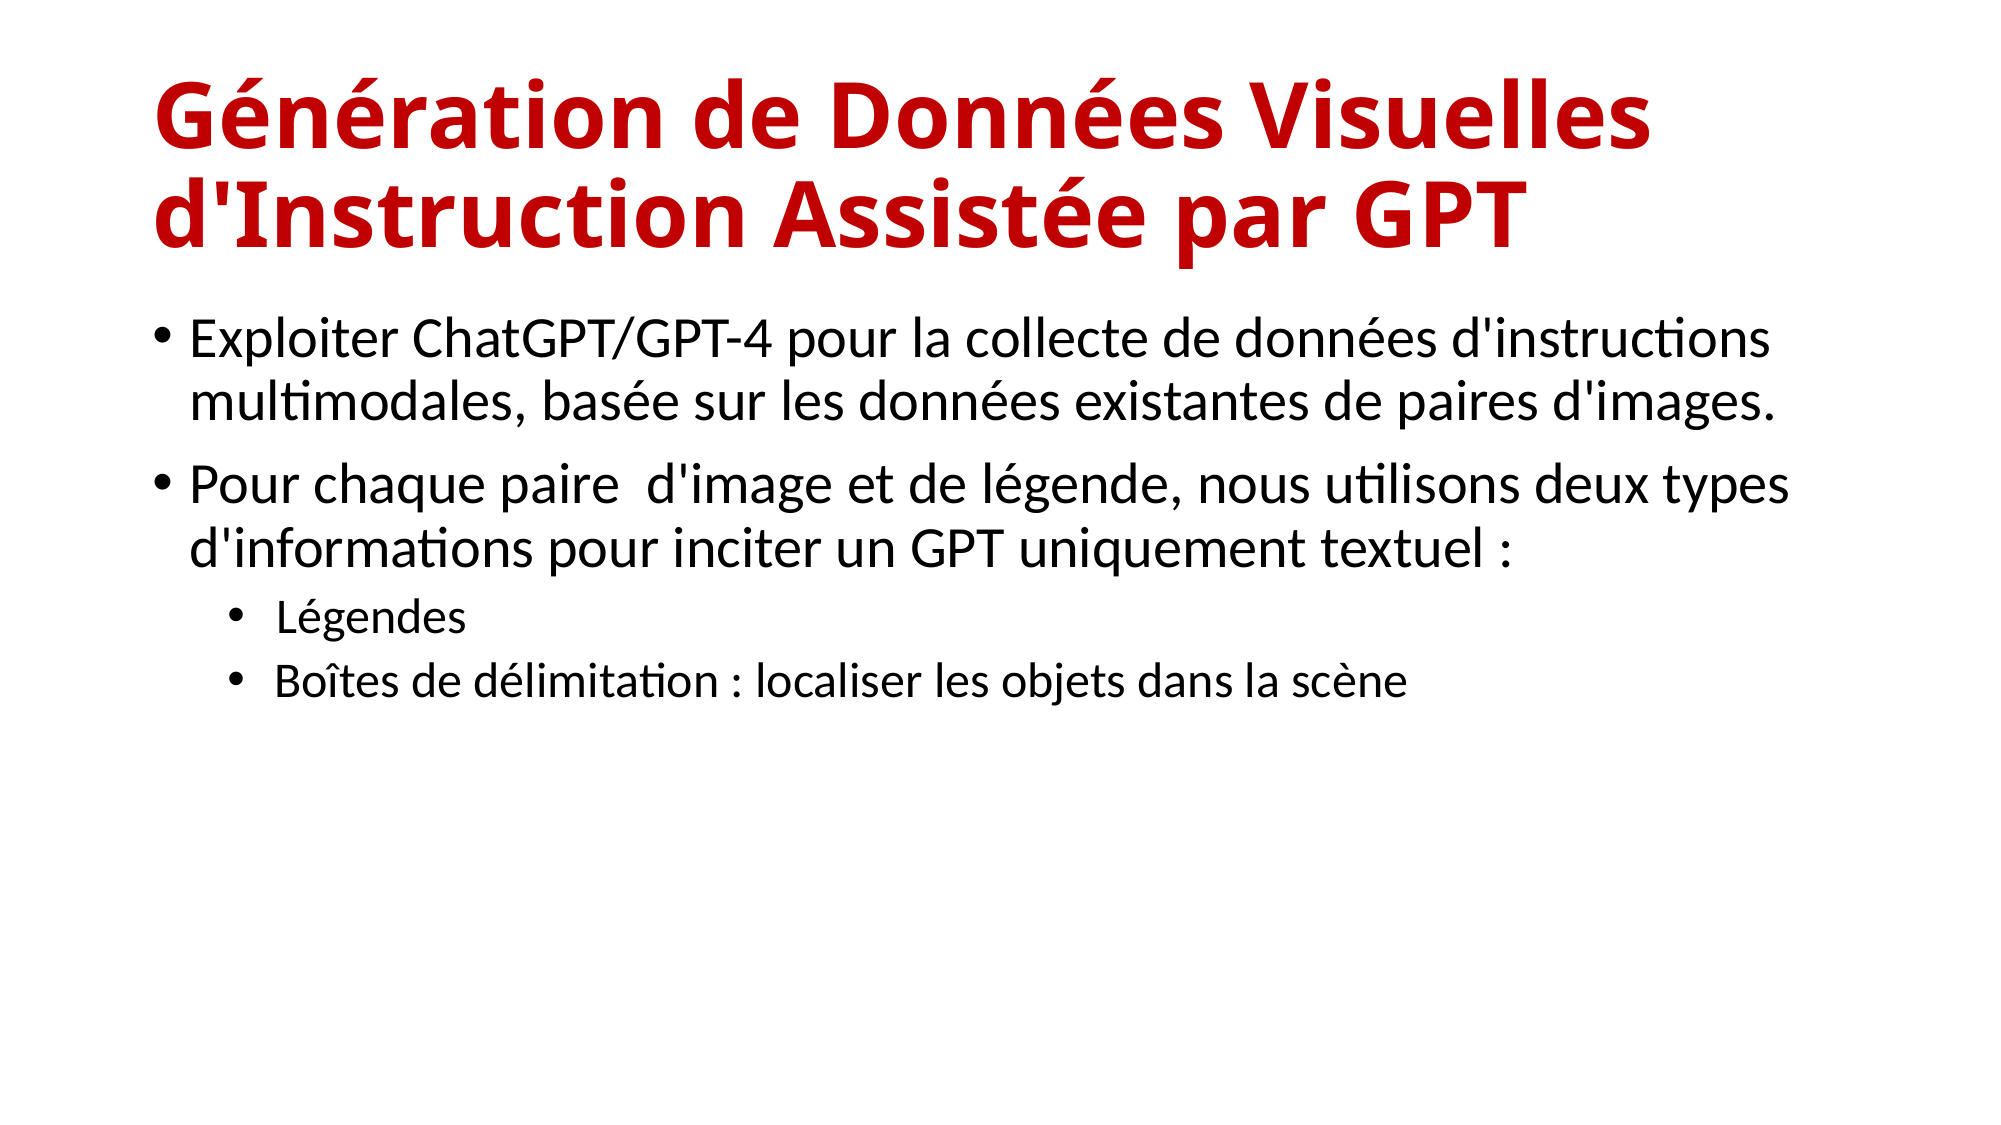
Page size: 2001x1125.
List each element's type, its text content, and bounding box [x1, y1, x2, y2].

title Génération de Données Visuelles d'Instruction Assistée par GPT [137, 59, 1863, 278]
